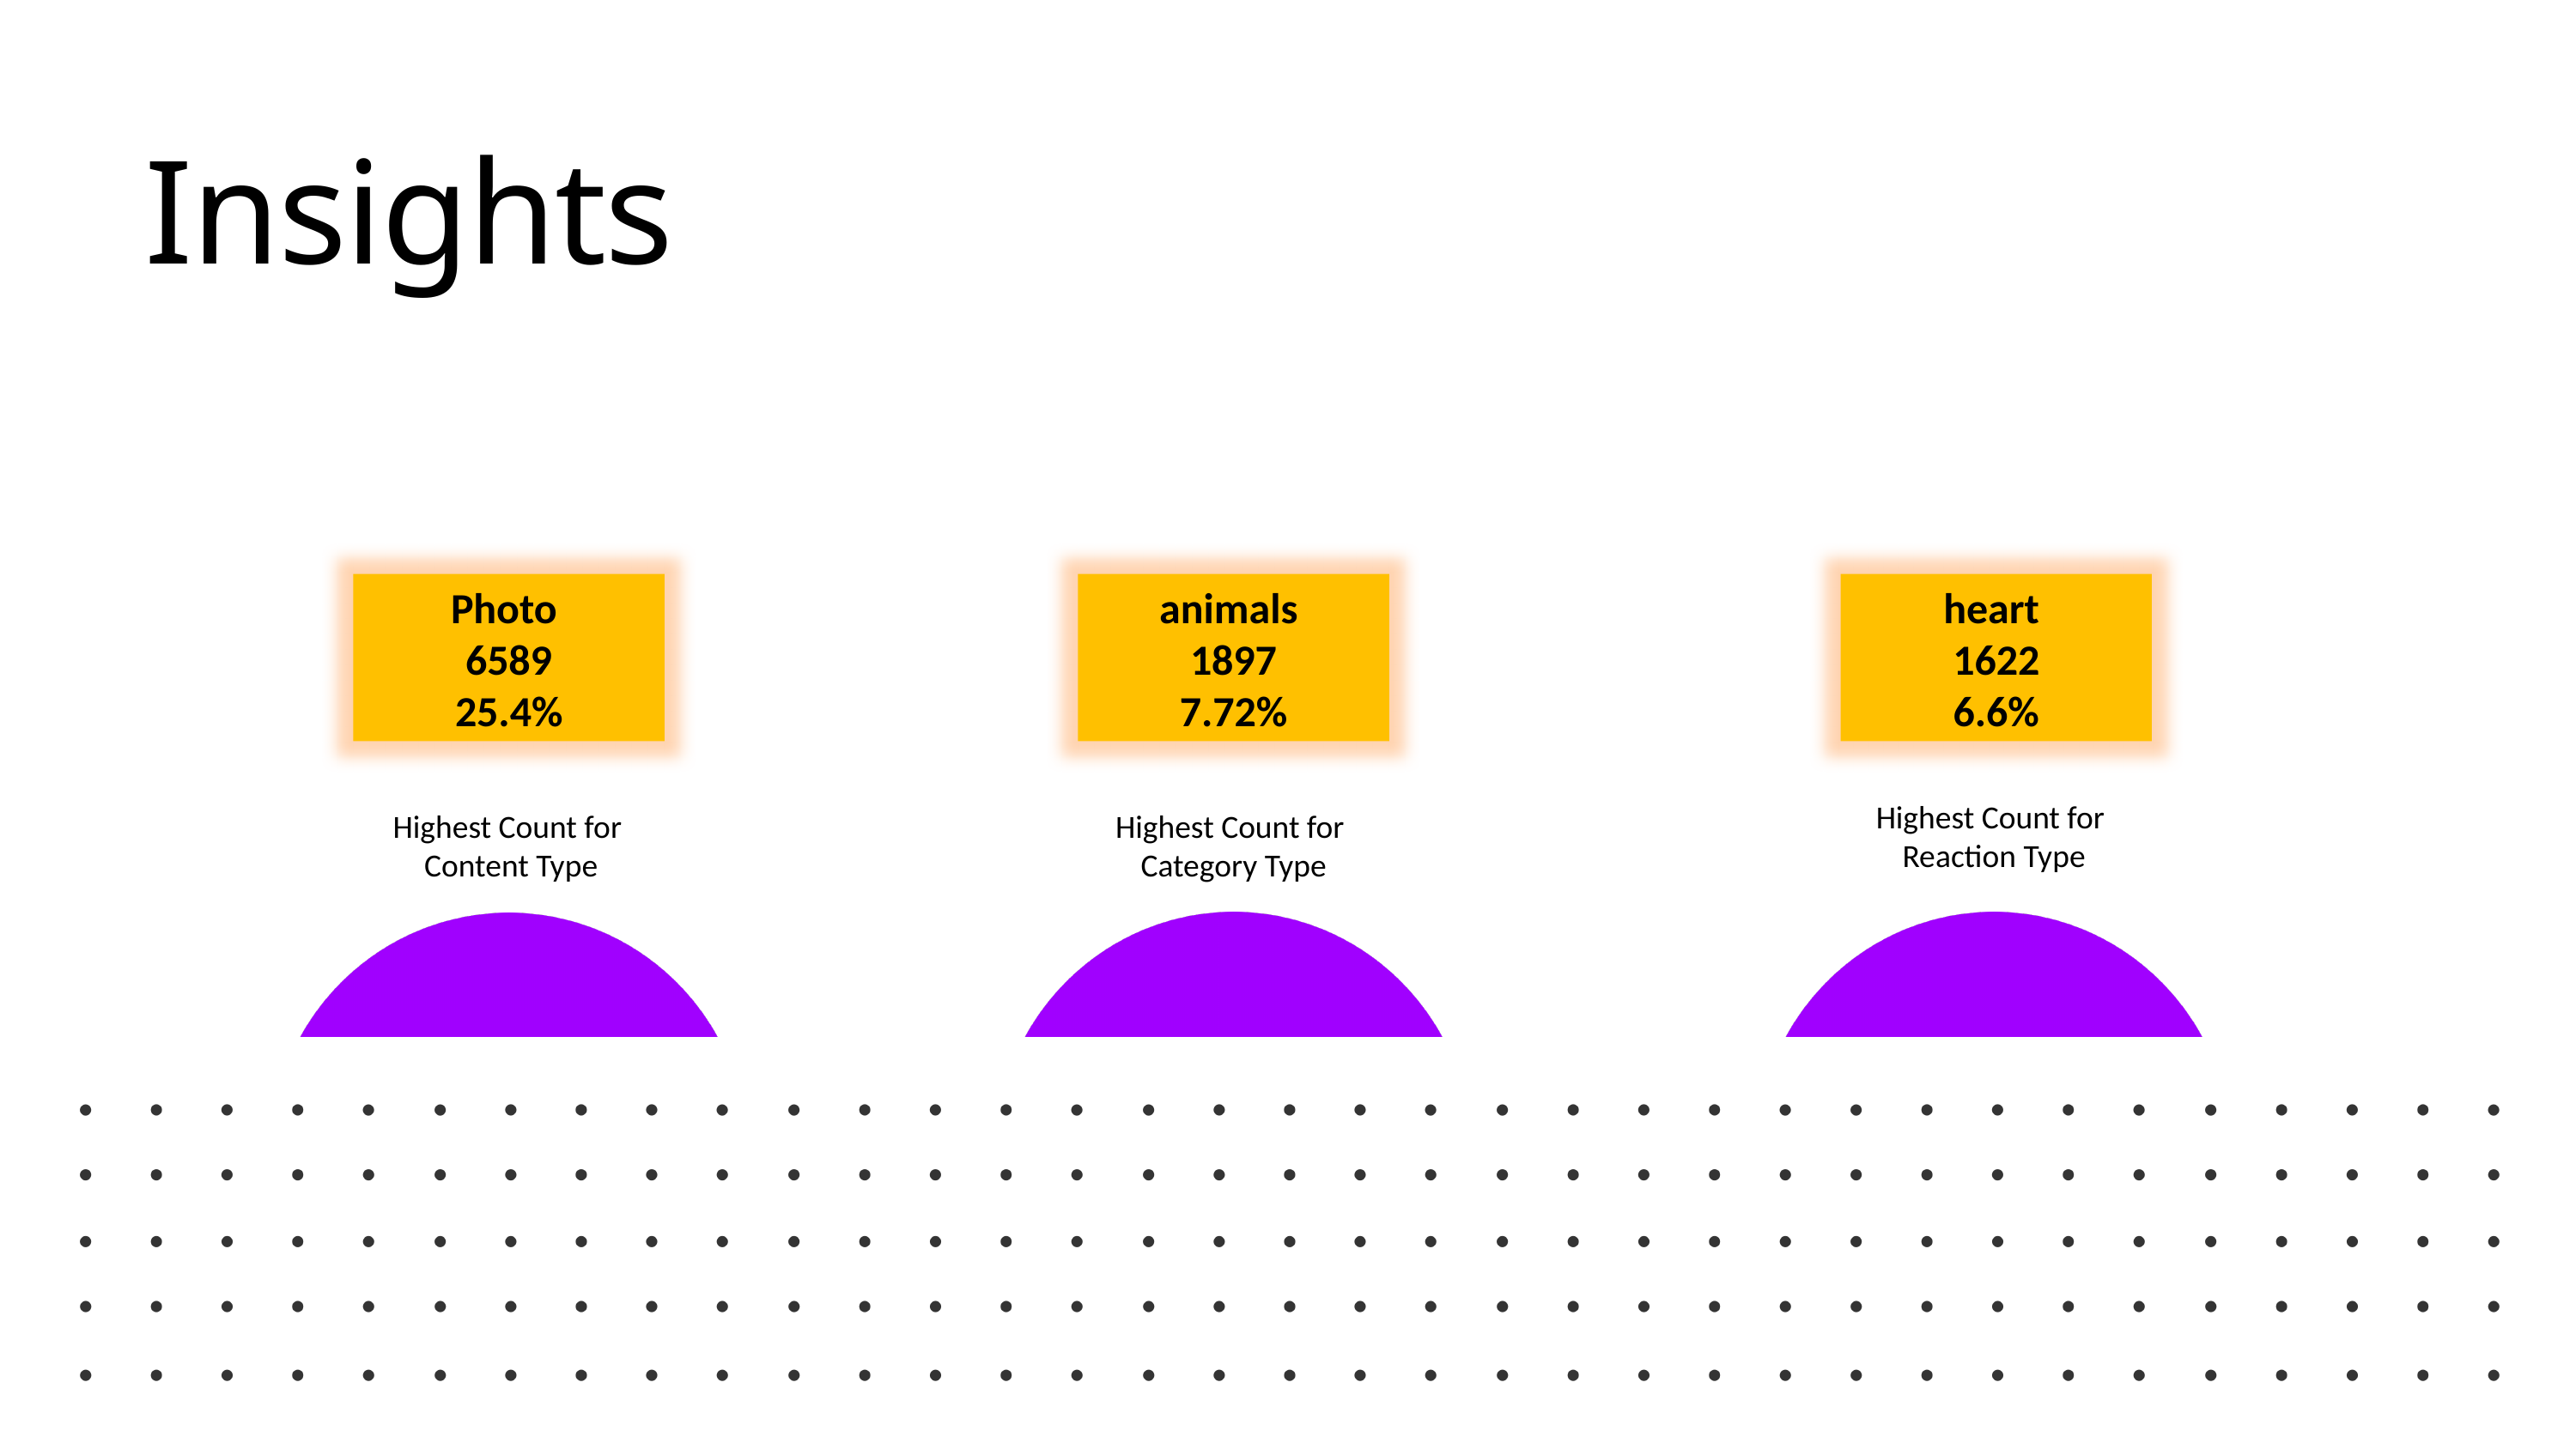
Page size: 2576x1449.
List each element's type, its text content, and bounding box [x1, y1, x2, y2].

picture [1024, 912, 1443, 1037]
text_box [72, 1099, 2504, 1385]
text_box animals 1897 7.72% [1078, 573, 1389, 742]
text_box Highest Count for Category Type [1101, 799, 1367, 889]
text_box Highest Count for Reaction Type [1861, 790, 2127, 880]
text_box Photo 6589 25.4% [353, 573, 665, 742]
text_box heart 1622 6.6% [1840, 573, 2152, 742]
text_box Insights [144, 121, 799, 294]
picture [1784, 912, 2204, 1037]
text_box Highest Count for Content Type [378, 799, 644, 889]
picture [299, 912, 719, 1037]
